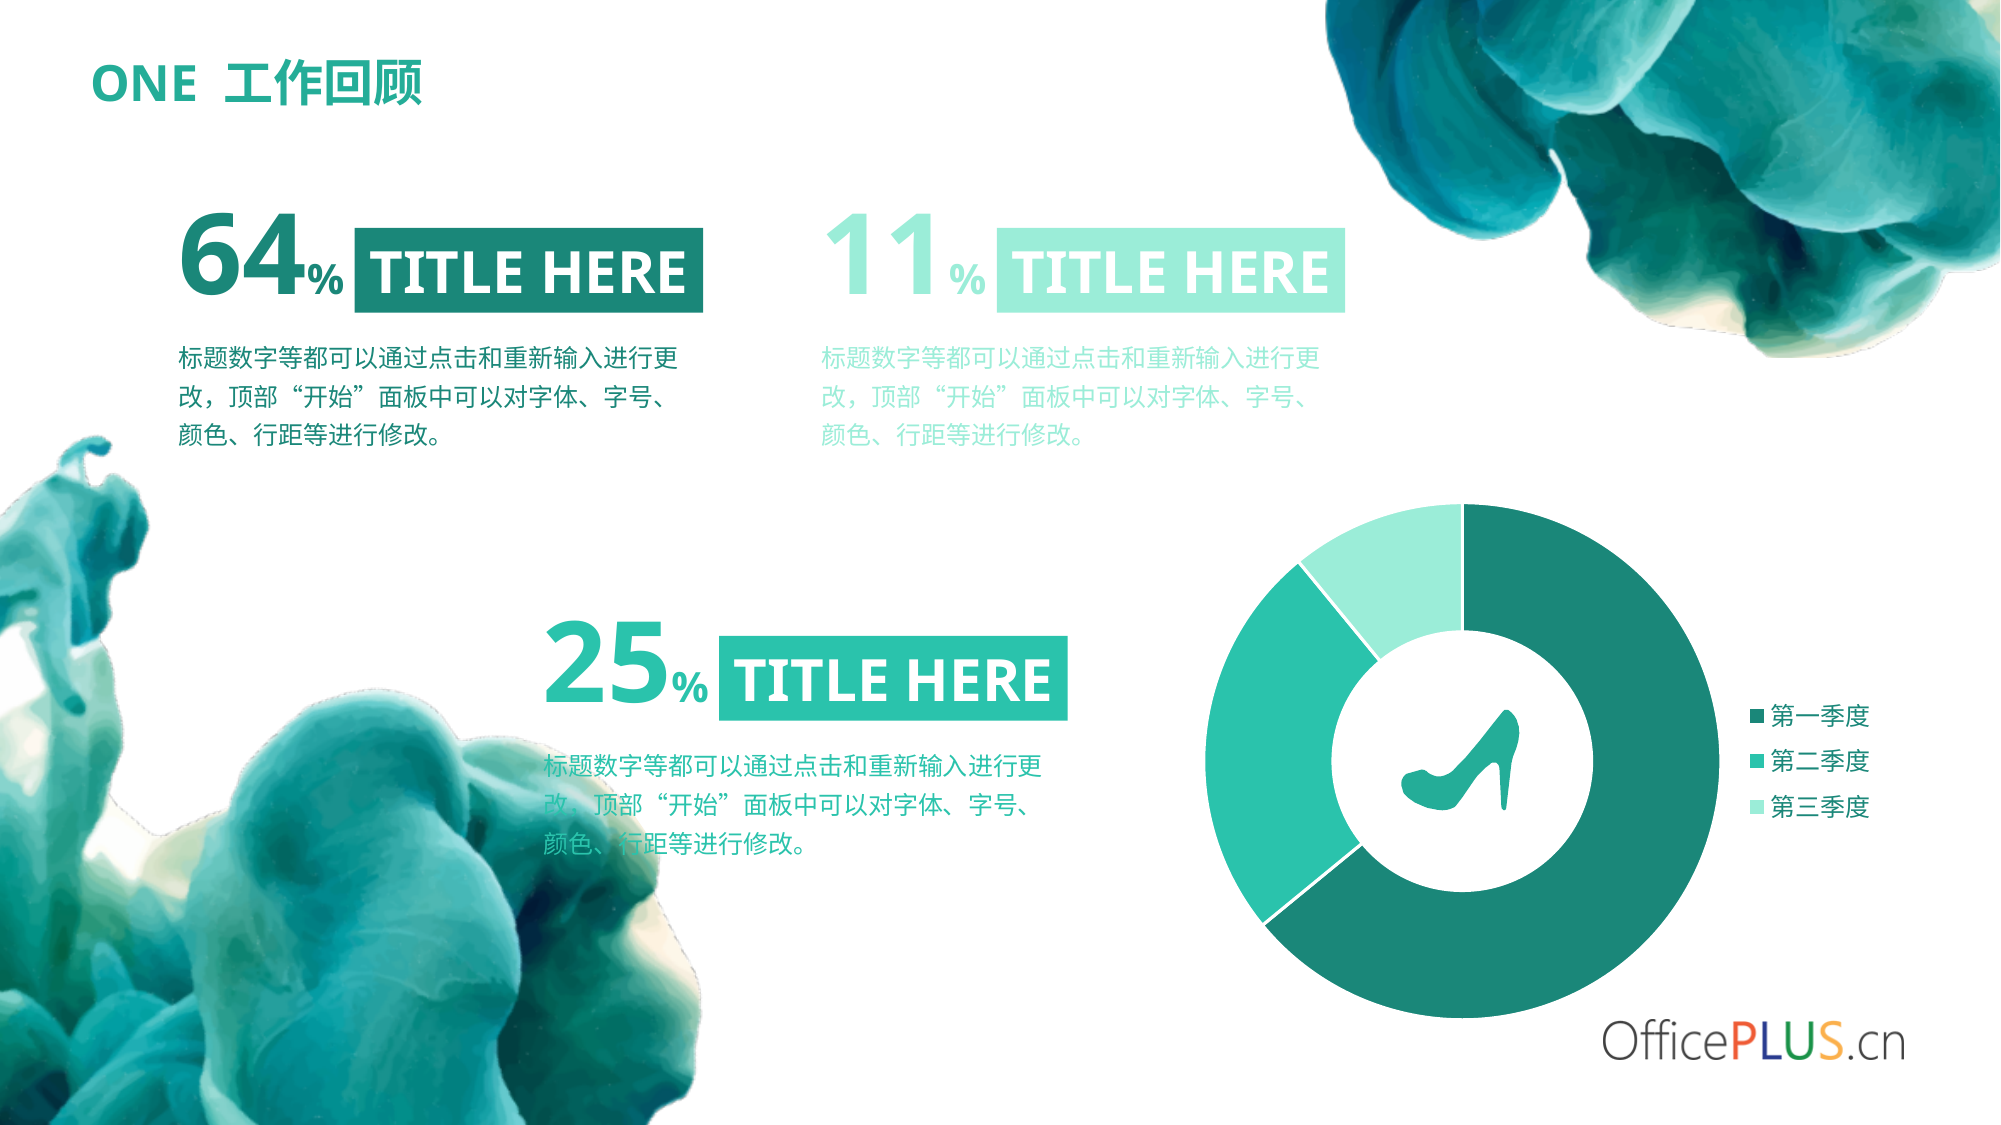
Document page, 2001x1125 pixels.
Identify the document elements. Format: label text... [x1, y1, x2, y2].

chart [1137, 491, 1938, 1031]
text_box 11% [805, 174, 1002, 325]
text_box 64% [163, 174, 359, 325]
text_box TITLE HERE [719, 635, 1068, 721]
text_box TITLE HERE [354, 227, 704, 313]
text_box 标题数字等都可以通过点击和重新输入进行更改，顶部“开始”面板中可以对字体、字号、颜色、行距等进行修改。 [528, 733, 1063, 866]
text_box 标题数字等都可以通过点击和重新输入进行更改，顶部“开始”面板中可以对字体、字号、颜色、行距等进行修改。 [164, 325, 699, 458]
text_box 25% [528, 582, 724, 733]
list ONE 工作回顾 [74, 41, 1001, 130]
picture [1603, 1019, 1904, 1060]
text_box TITLE HERE [996, 227, 1346, 313]
text_box 标题数字等都可以通过点击和重新输入进行更改，顶部“开始”面板中可以对字体、字号、颜色、行距等进行修改。 [806, 325, 1341, 458]
